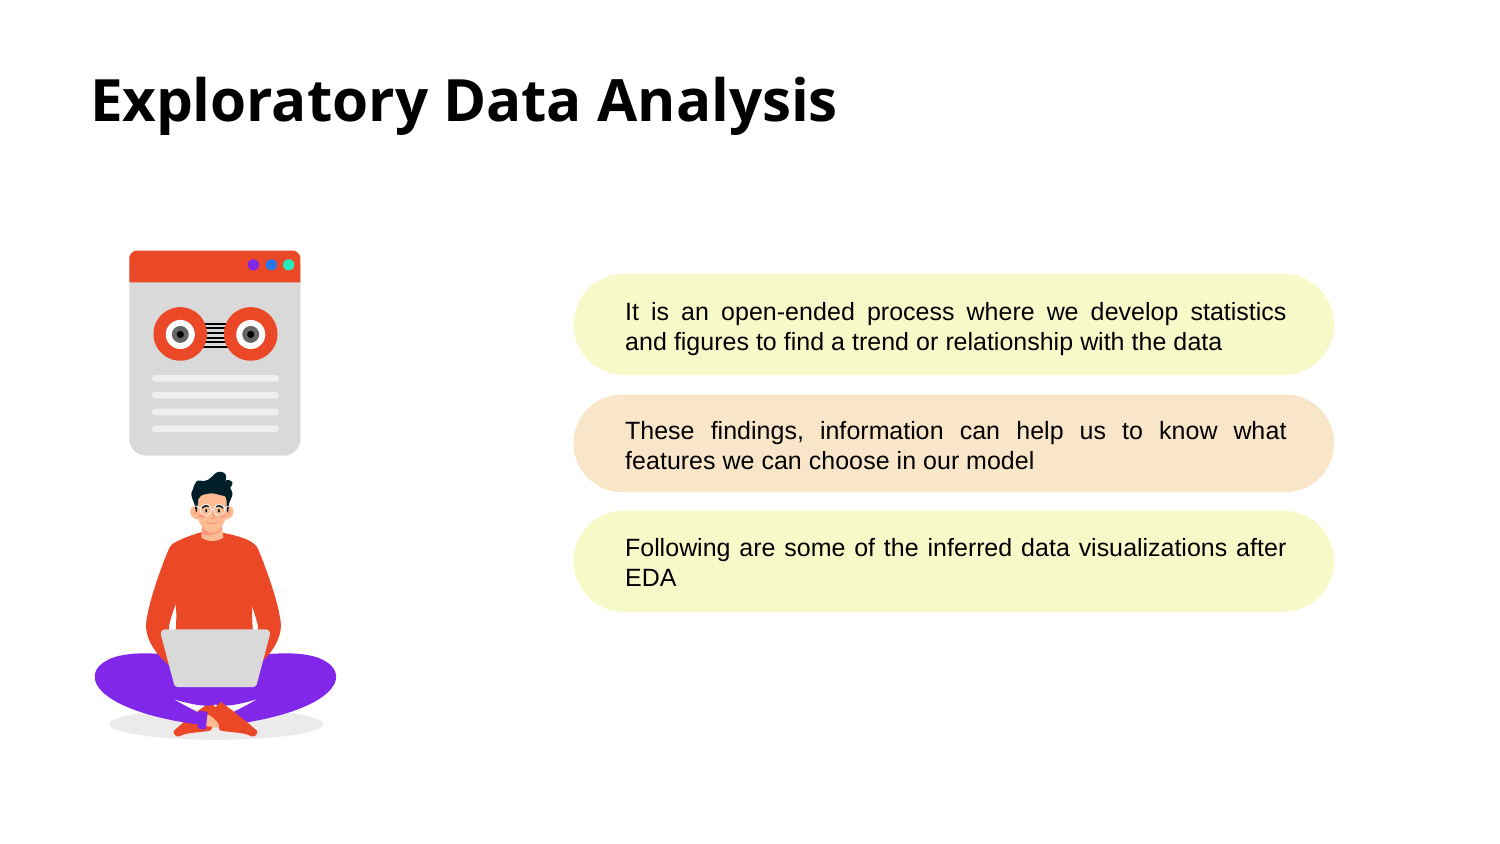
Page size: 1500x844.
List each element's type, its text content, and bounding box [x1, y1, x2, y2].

text_box Following are some of the inferred data visualizations after EDA [610, 534, 1304, 589]
text_box [573, 273, 1335, 376]
title Exploratory Data Analysis [75, 67, 1425, 129]
text_box These findings, information can help us to know what features we can choose in our model [610, 416, 1304, 472]
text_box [74, 250, 354, 741]
text_box [573, 394, 1335, 493]
text_box It is an open-ended process where we develop statistics and figures to find a trend or relationship with the data [610, 297, 1304, 353]
text_box [573, 510, 1335, 612]
